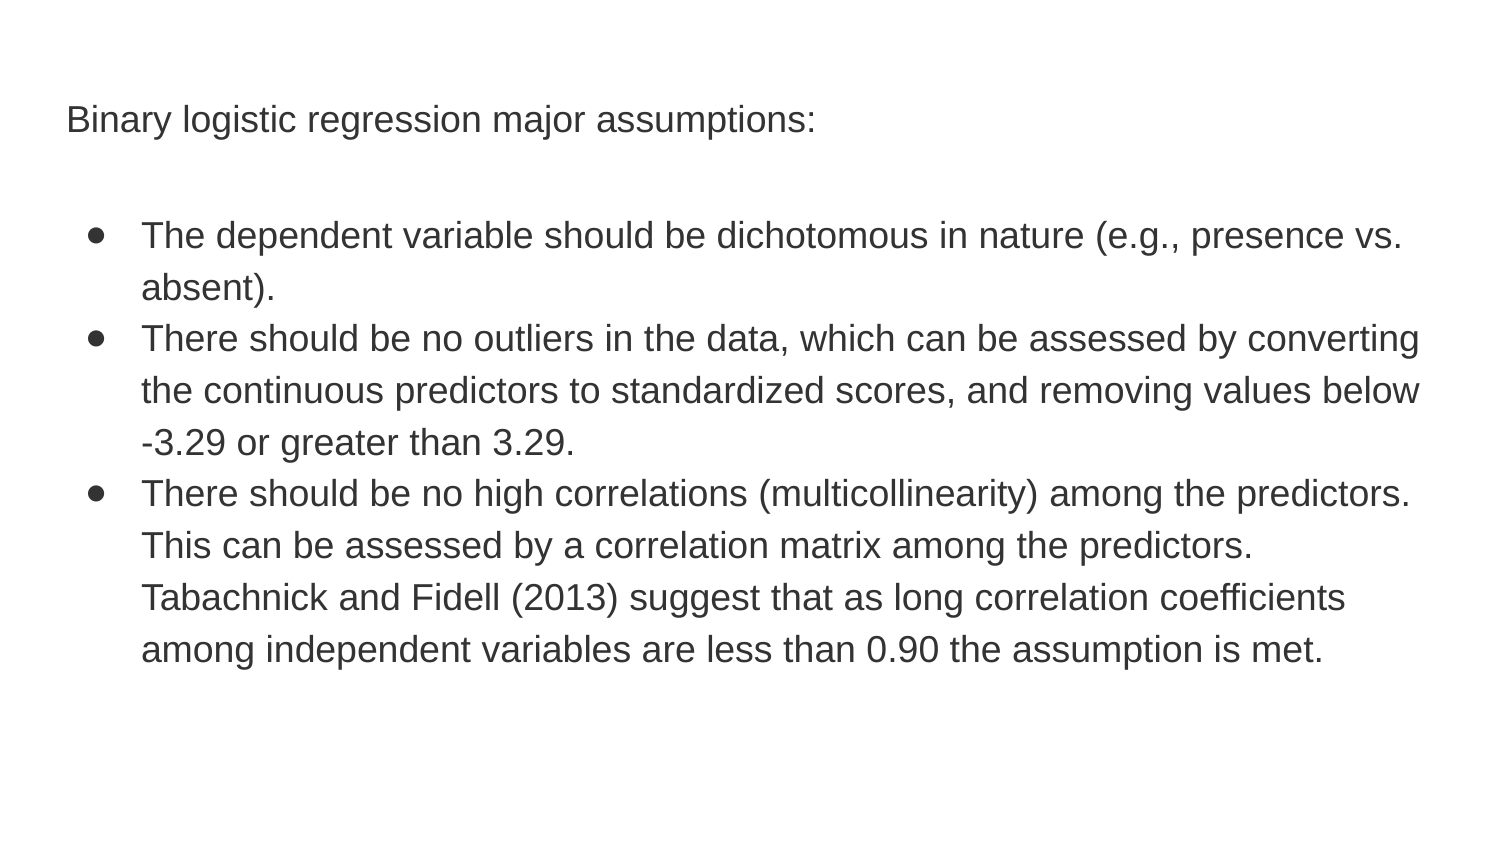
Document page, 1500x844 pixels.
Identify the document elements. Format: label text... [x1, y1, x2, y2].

list The dependent variable should be dichotomous in nature (e.g., presence vs. absent). There should be no outliers in the data, which can be assessed by converting the continuous predictors to standardized scores, and removing values below -3.29 or greater than 3.29. There should be no high correlations (multicollinearity) among the predictors. This can be assessed by a correlation matrix among the predictors. Tabachnick and Fidell (2013) suggest that as long correlation coefficients among independent variables are less than 0.90 the assumption is met. [51, 189, 1449, 750]
title Binary logistic regression major assumptions: [51, 72, 1449, 167]
